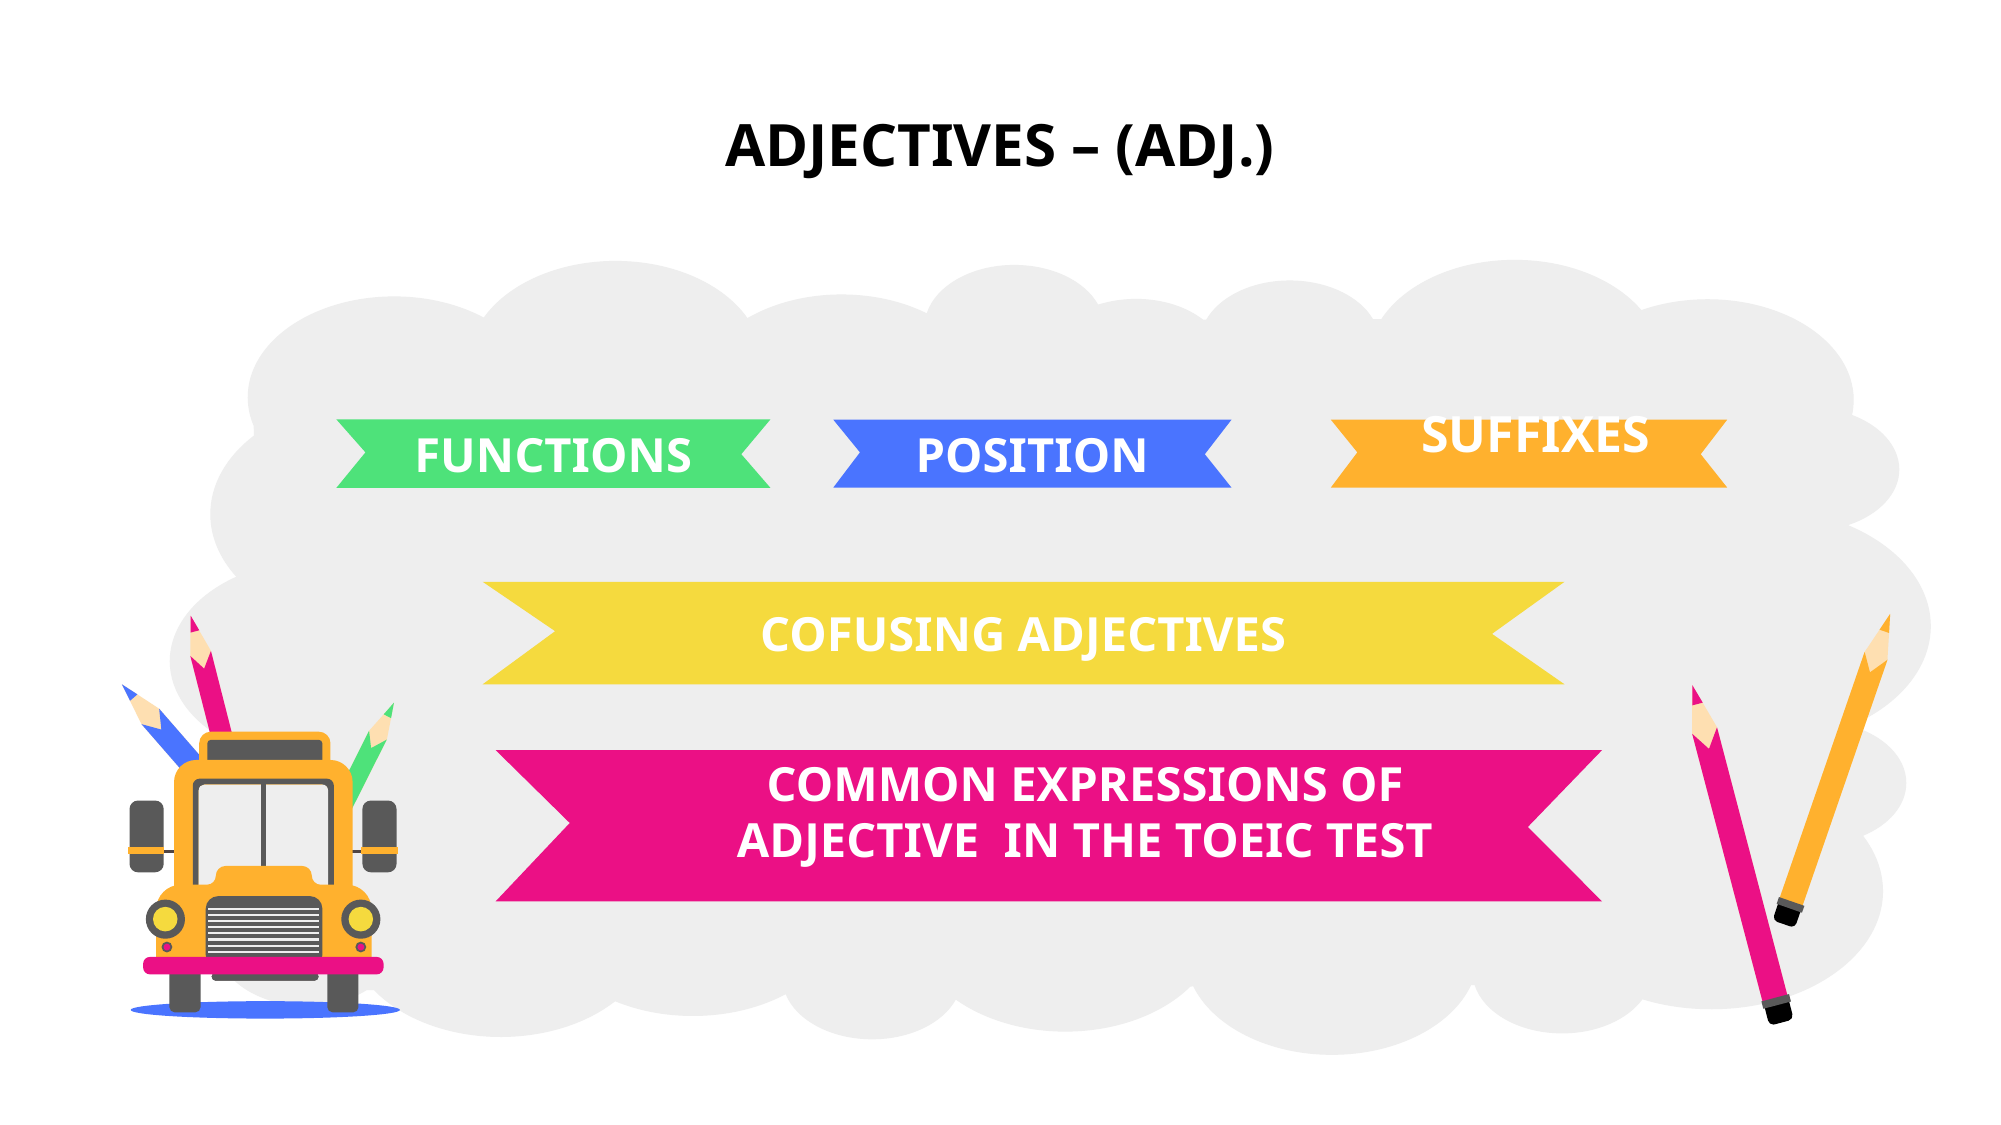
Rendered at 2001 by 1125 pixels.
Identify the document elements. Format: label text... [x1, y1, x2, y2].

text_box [495, 749, 1603, 902]
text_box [482, 581, 1565, 685]
title ADJECTIVES – (ADJ.) [68, 80, 1932, 206]
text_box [1772, 613, 1891, 927]
text_box [186, 259, 1931, 1055]
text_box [1691, 684, 1794, 1025]
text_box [121, 615, 401, 1019]
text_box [336, 419, 771, 489]
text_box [833, 419, 1232, 488]
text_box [1330, 362, 1728, 503]
